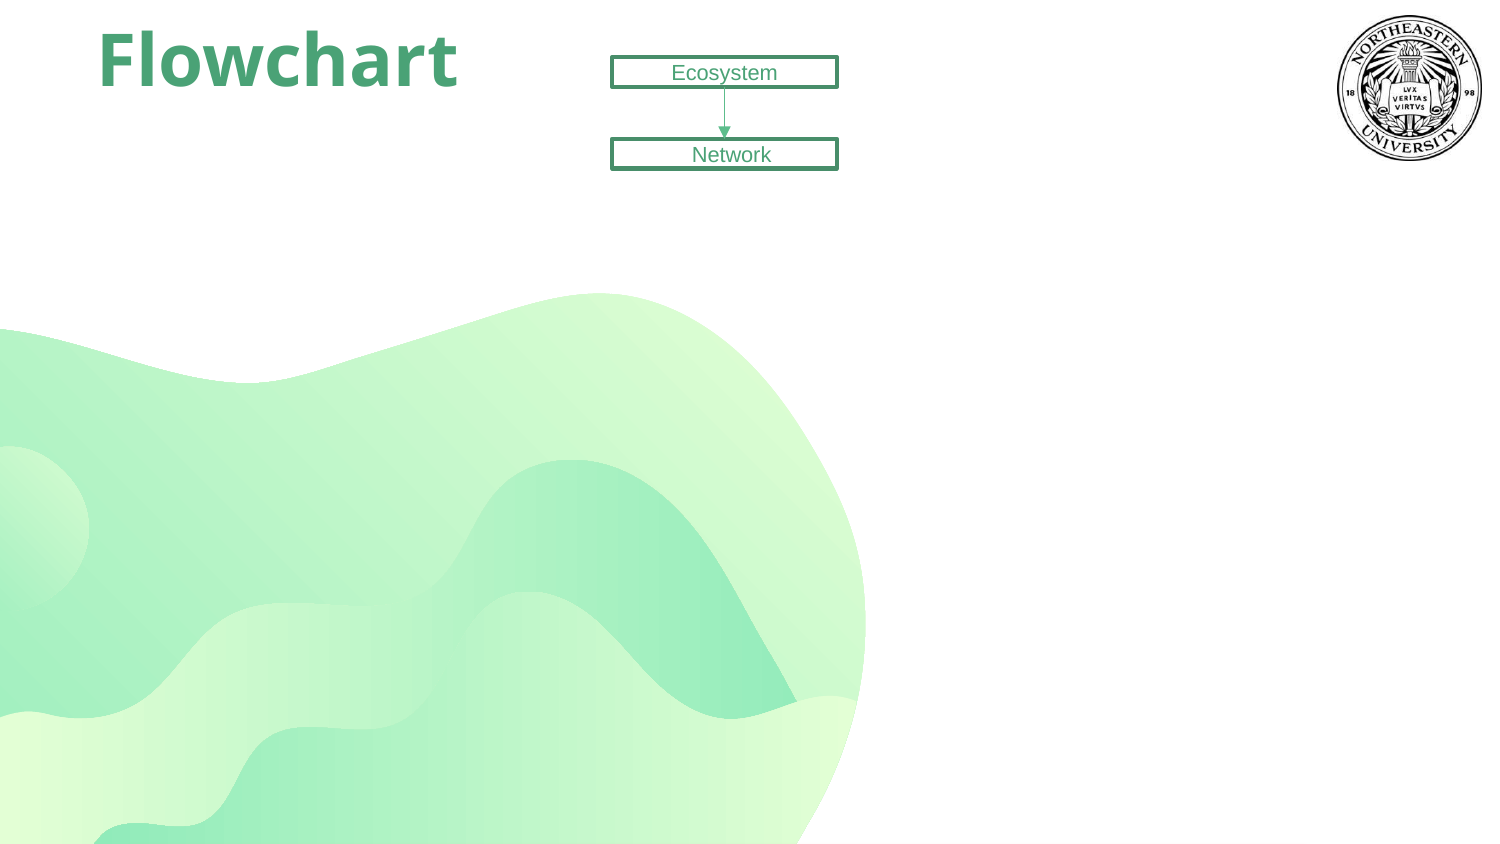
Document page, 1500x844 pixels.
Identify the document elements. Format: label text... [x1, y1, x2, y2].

text_box Ecosystem [610, 55, 839, 89]
text_box Flowchart [37, 31, 518, 84]
text_box ENetwork [610, 137, 839, 171]
picture [1336, 15, 1483, 161]
